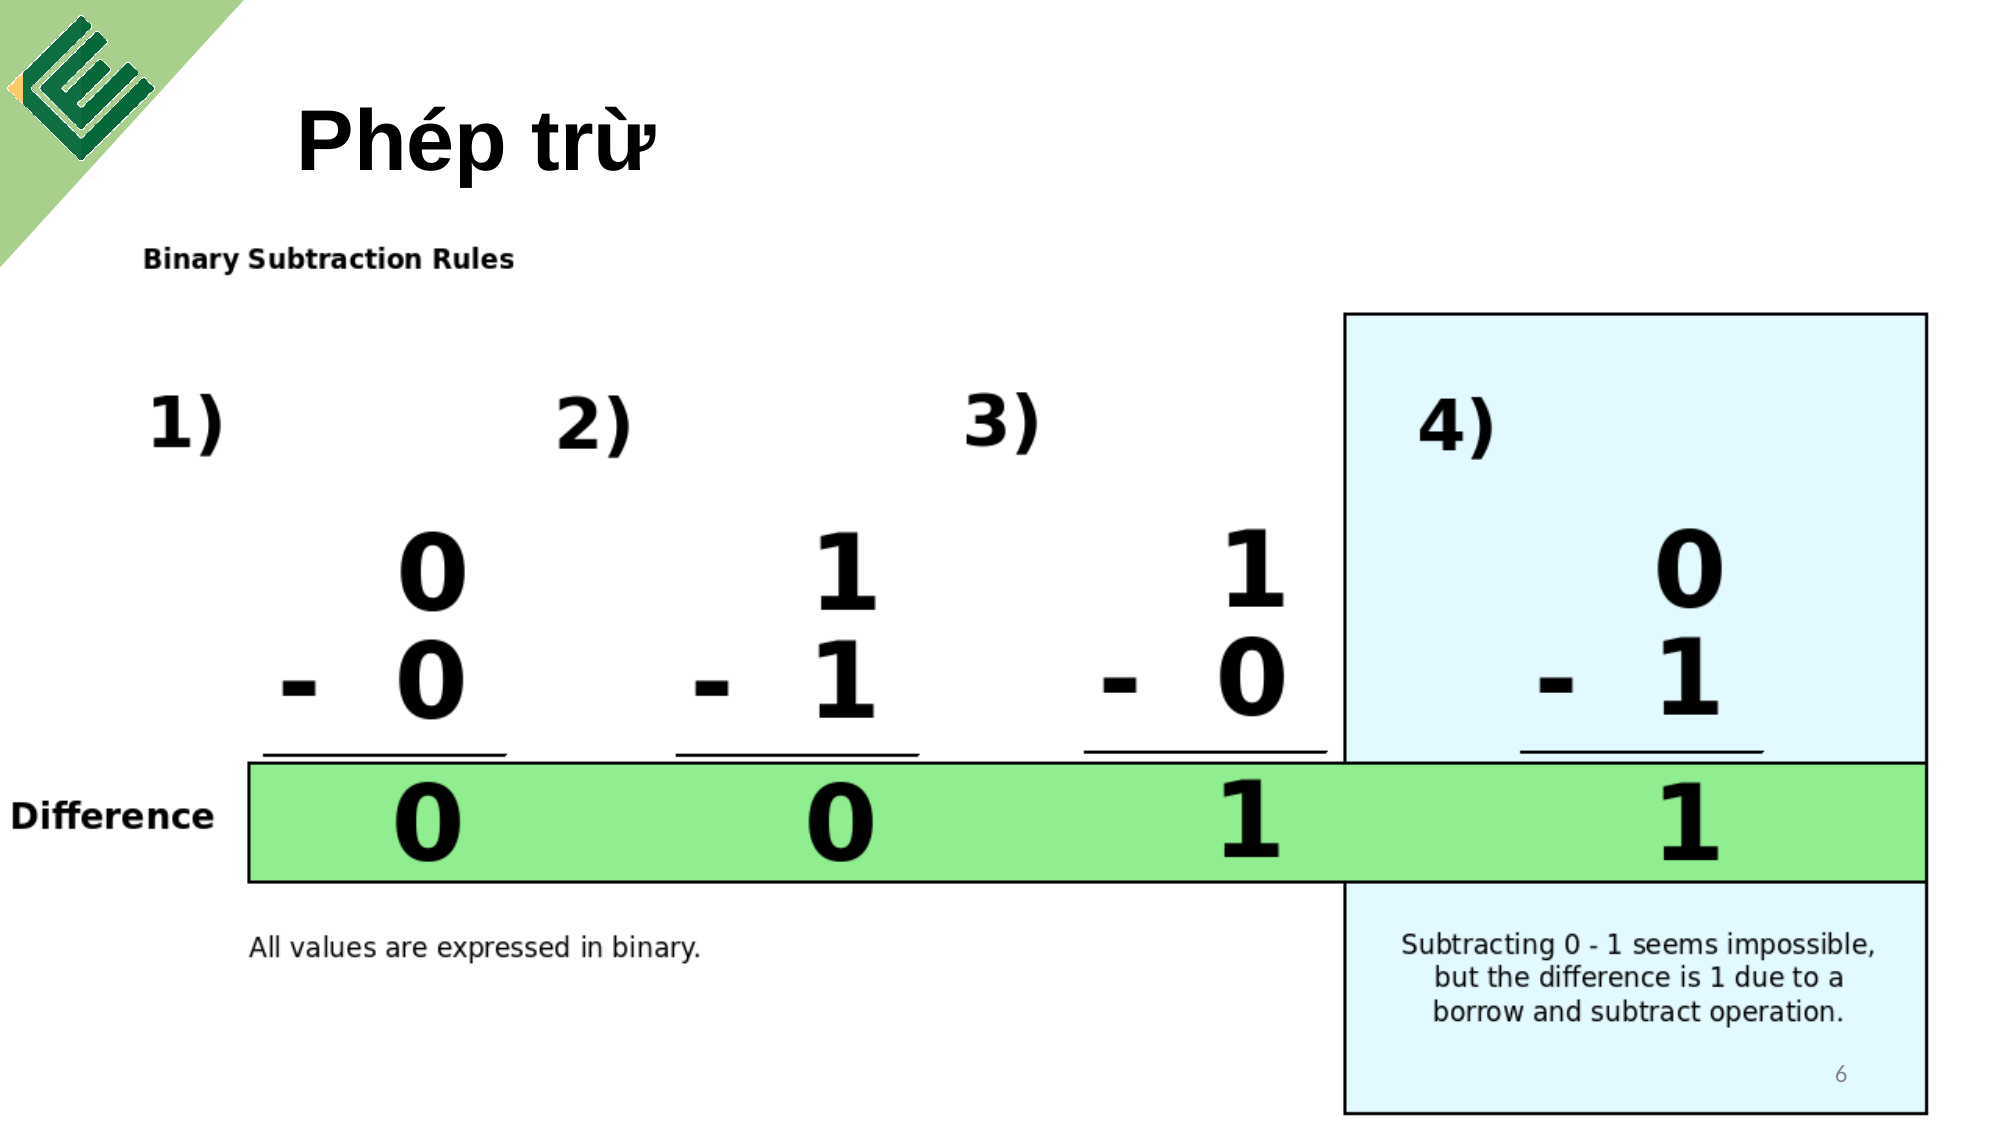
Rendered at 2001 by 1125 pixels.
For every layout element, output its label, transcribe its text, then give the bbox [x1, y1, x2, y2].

picture [10, 244, 1930, 1117]
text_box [0, 0, 251, 276]
title Phép trừ [281, 87, 1799, 244]
